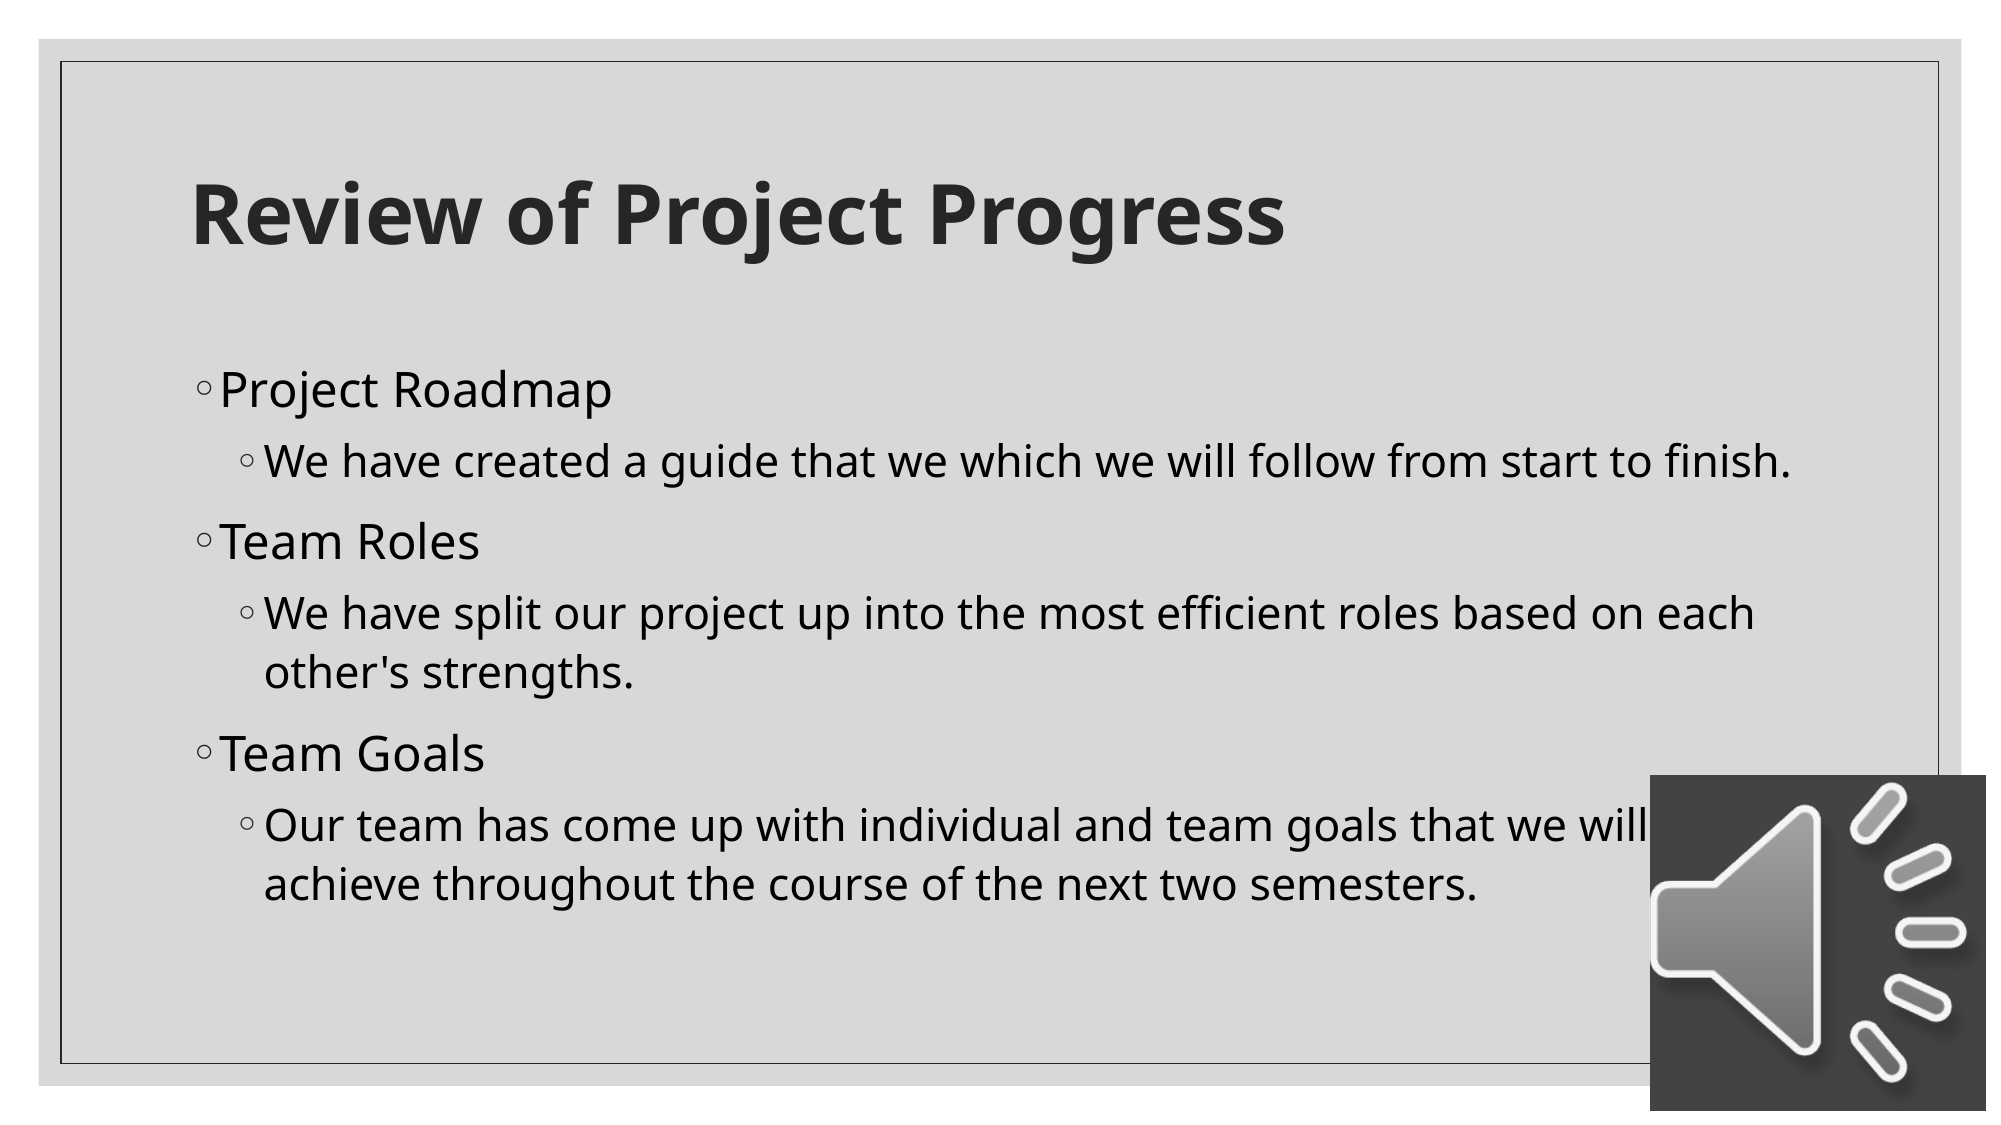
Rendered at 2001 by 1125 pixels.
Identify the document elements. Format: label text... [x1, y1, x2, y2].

title Review of Project Progress [174, 105, 1825, 331]
picture [1648, 773, 1987, 1112]
list Project Roadmap We have created a guide that we which we will follow from start to finish. Team Roles We have split our project up into the most efficient roles based on each other's strengths. Team Goals Our team has come up with individual and team goals that we will achieve throughout the course of the next two semesters. [174, 345, 1825, 977]
